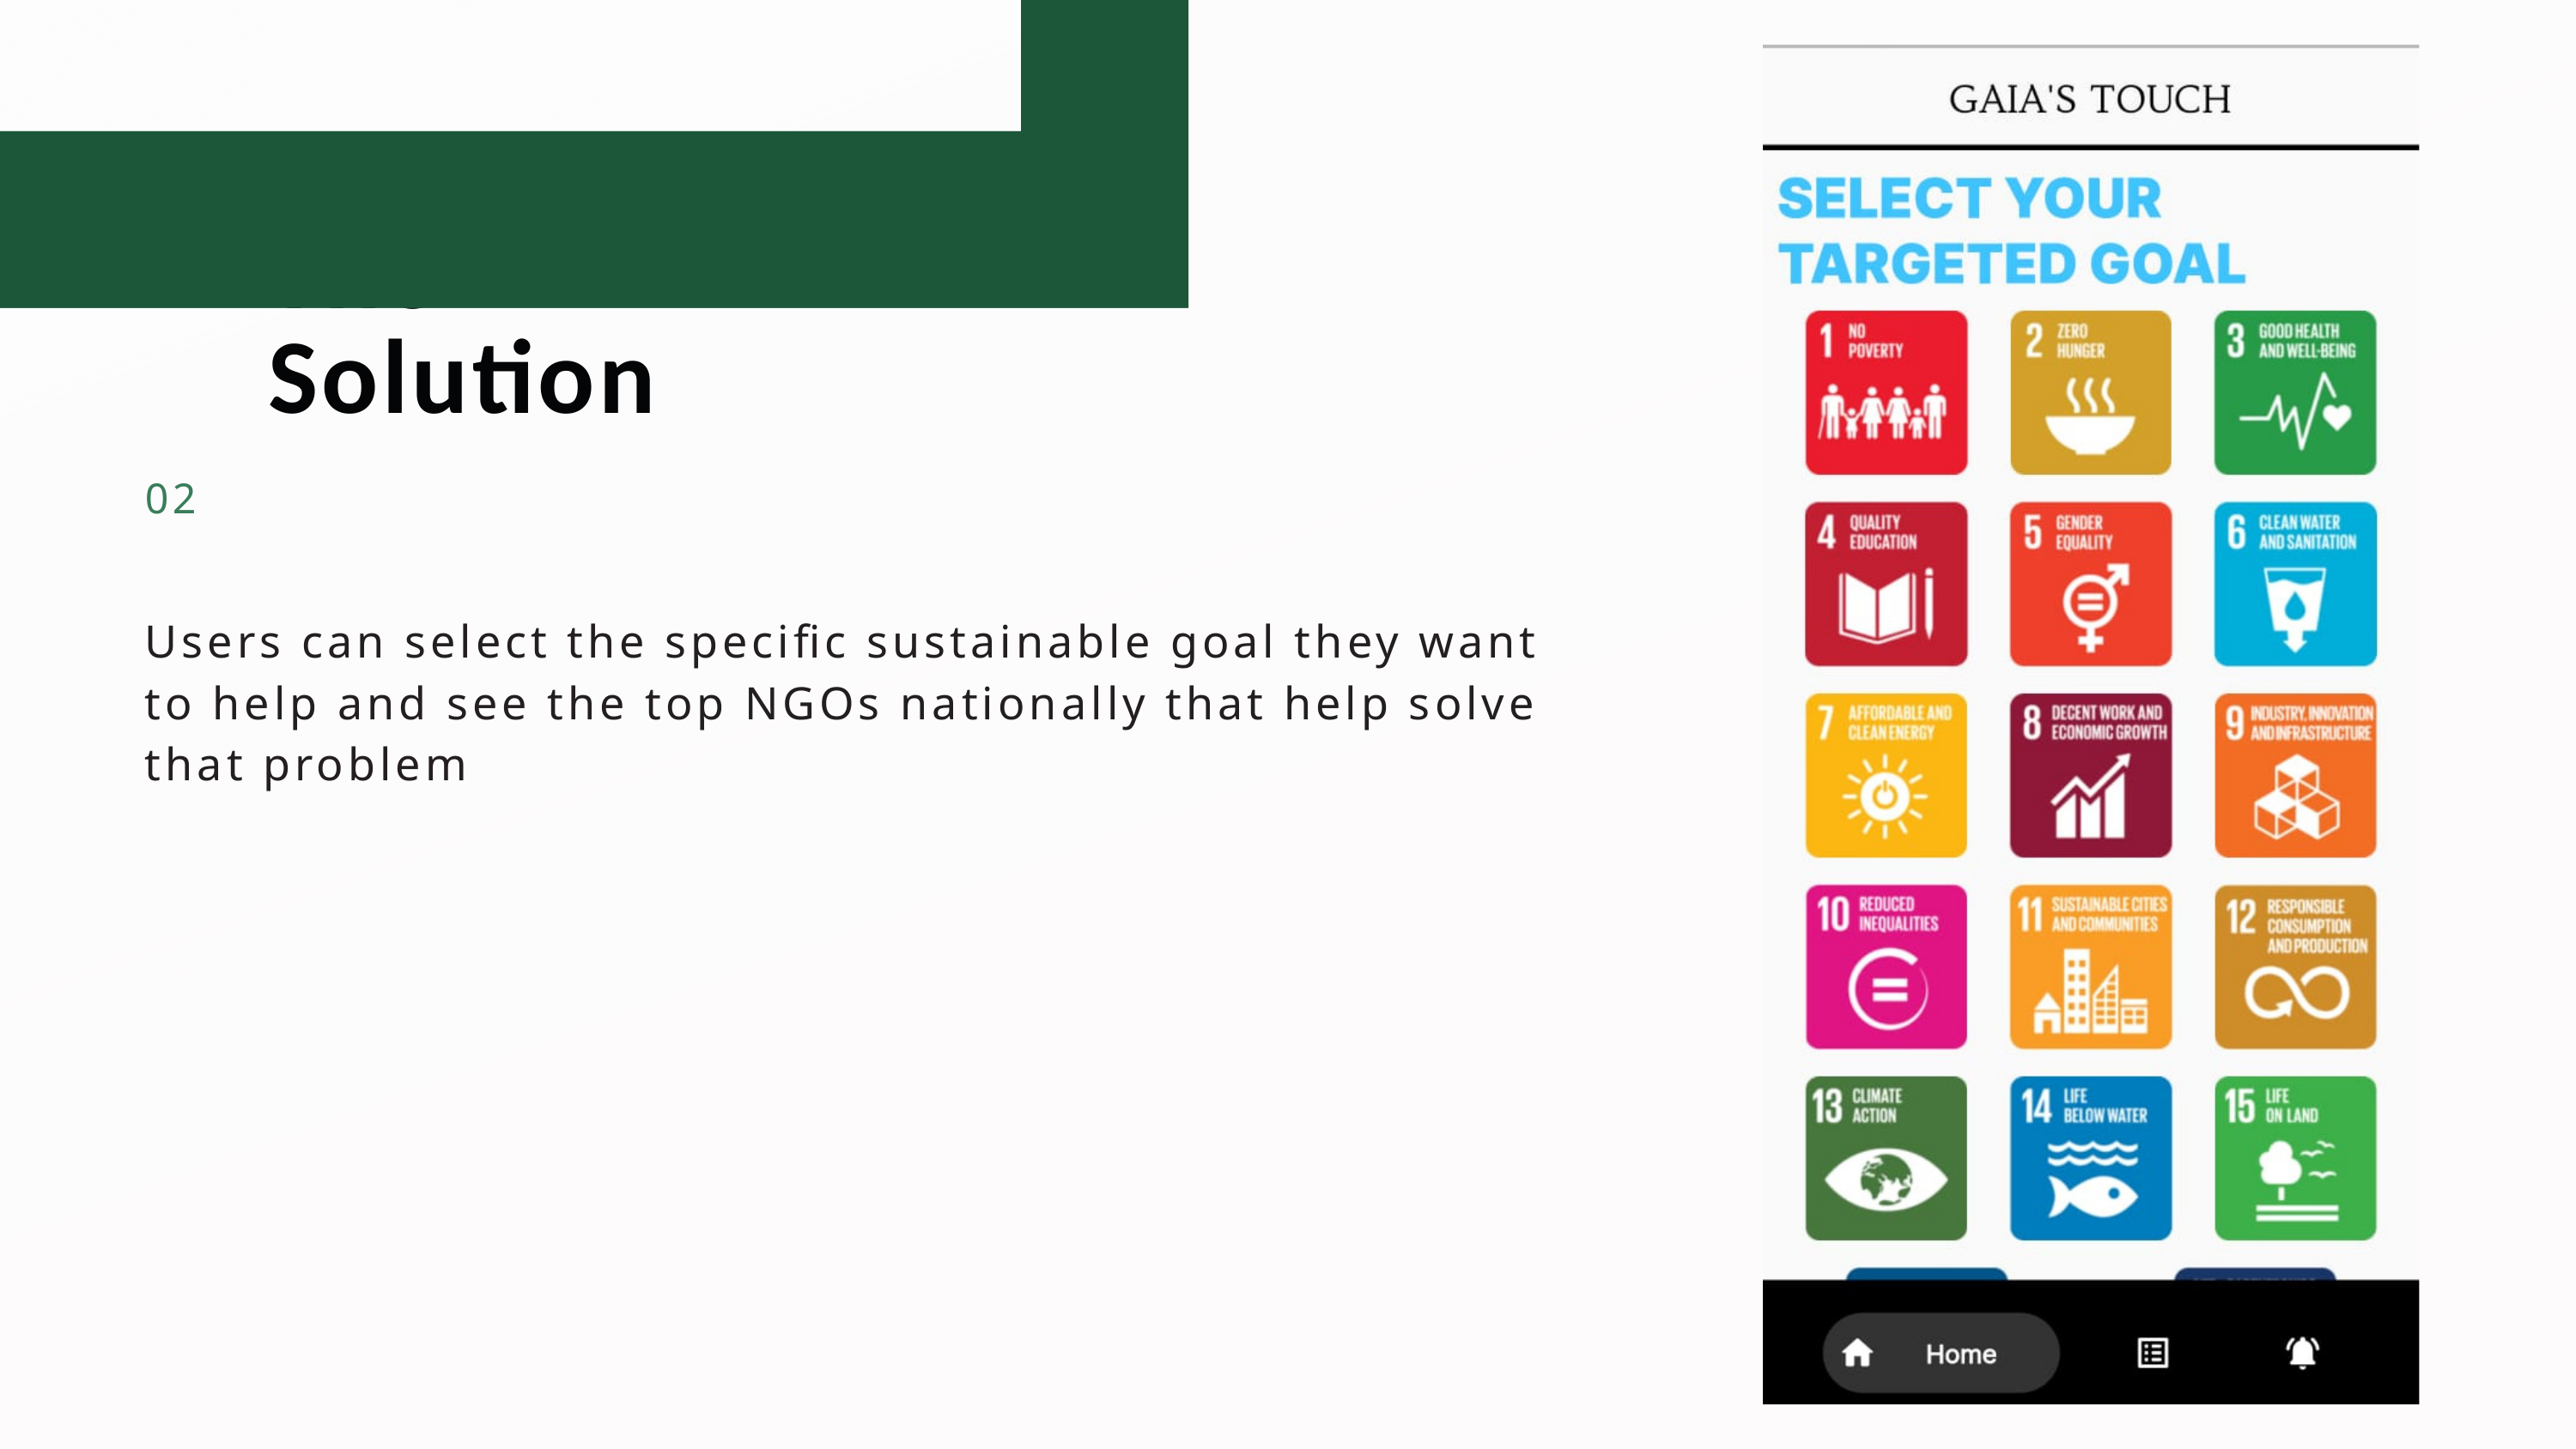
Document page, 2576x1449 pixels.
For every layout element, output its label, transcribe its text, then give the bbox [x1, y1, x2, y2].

text_box [0, 0, 1189, 309]
text_box [0, 0, 2576, 1449]
text_box Users can select the specific sustainable goal they want to help and see the top NGOs nationally that help solve that problem [144, 604, 1610, 791]
text_box The Solution [268, 309, 813, 435]
text_box 02 [144, 464, 634, 523]
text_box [1762, 45, 2420, 1404]
